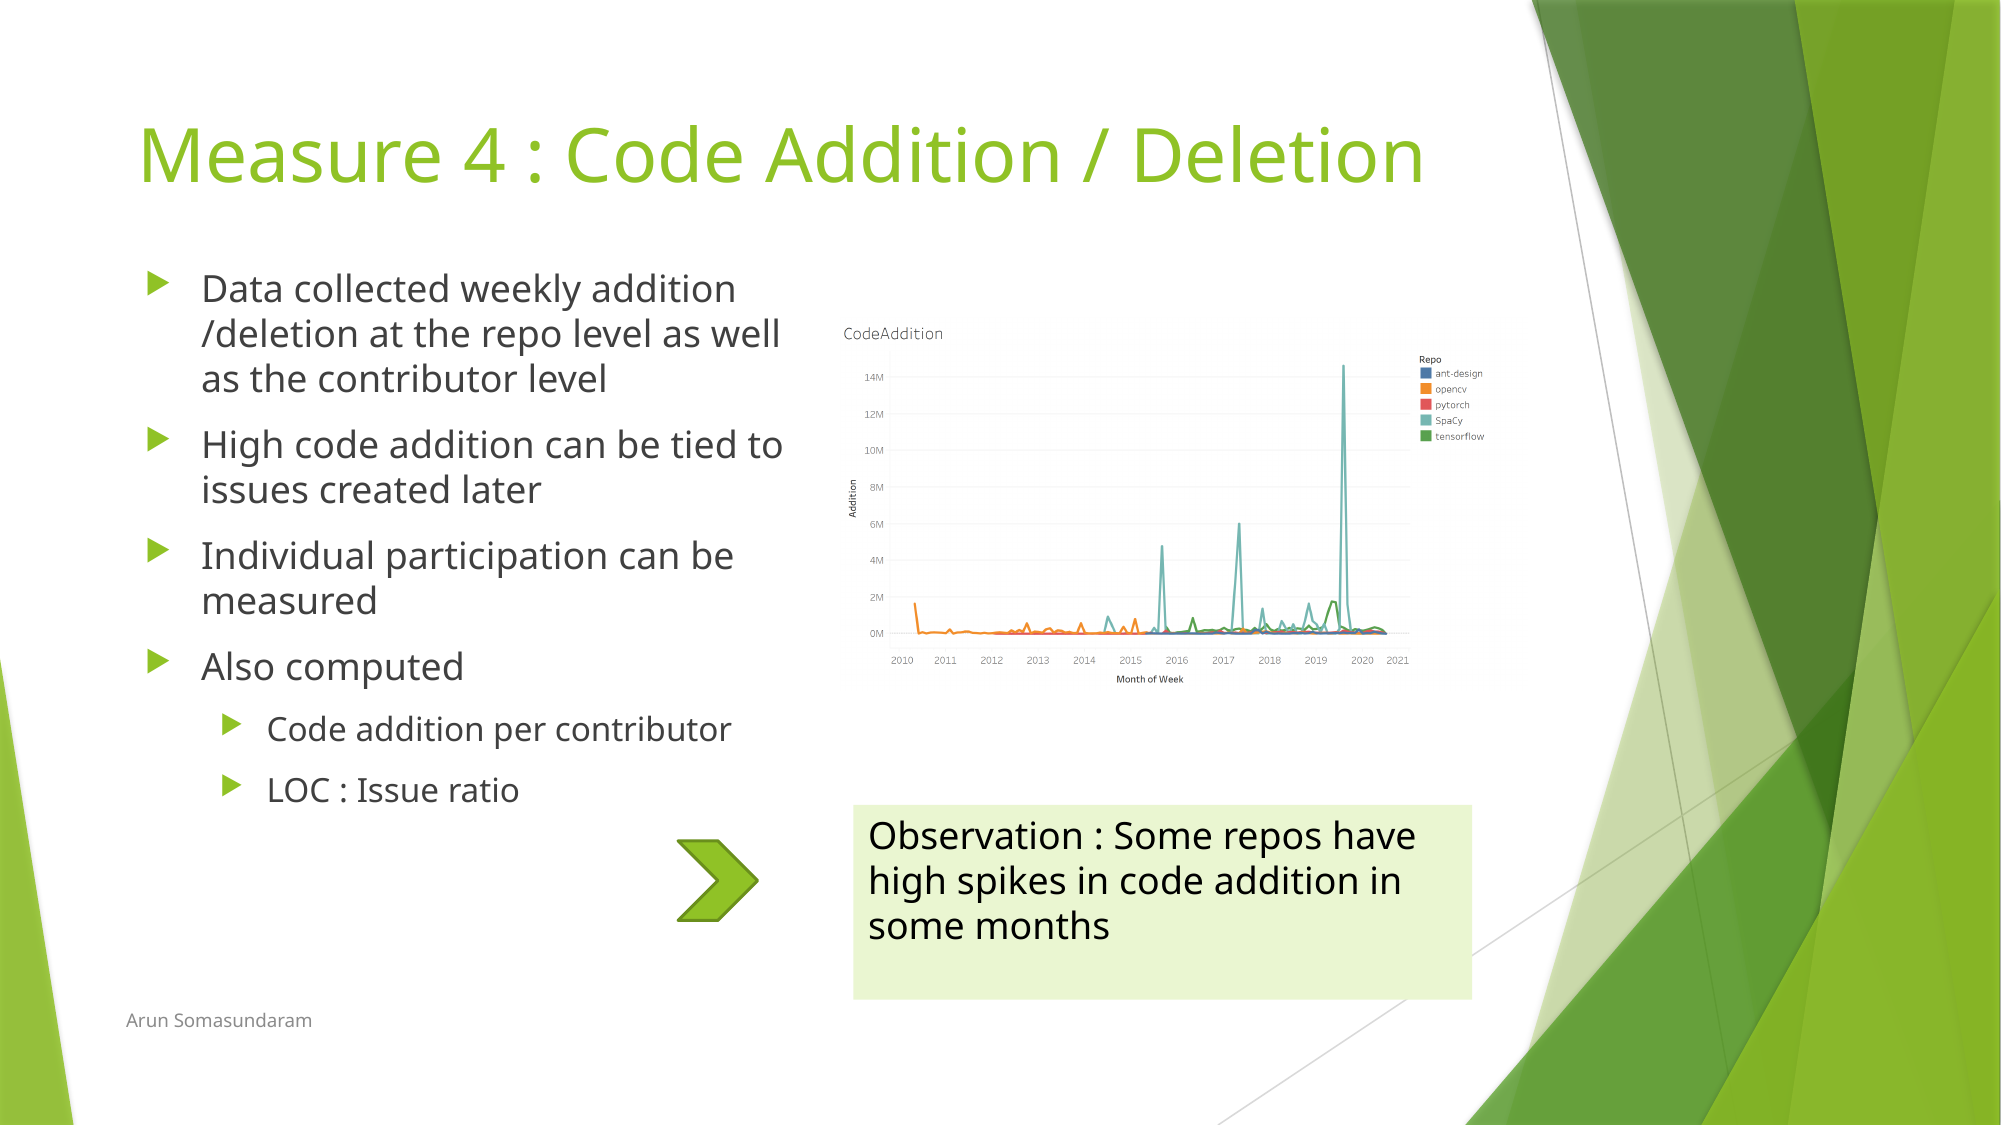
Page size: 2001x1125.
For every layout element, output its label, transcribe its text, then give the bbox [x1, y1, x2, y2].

text_box [676, 839, 759, 922]
title Measure 4 : Code Addition / Deletion [122, 99, 1533, 221]
footer Arun Somasundaram [111, 991, 1145, 1051]
text_box Observation : Some repos have high spikes in code addition in some months [853, 804, 1473, 1000]
list Data collected weekly addition /deletion at the repo level as well as the contributor level High code addition can be tied to issues created later Individual participation can be measured Also computed Code addition per contributor LOC : Issue ratio [129, 257, 817, 895]
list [840, 317, 1528, 692]
